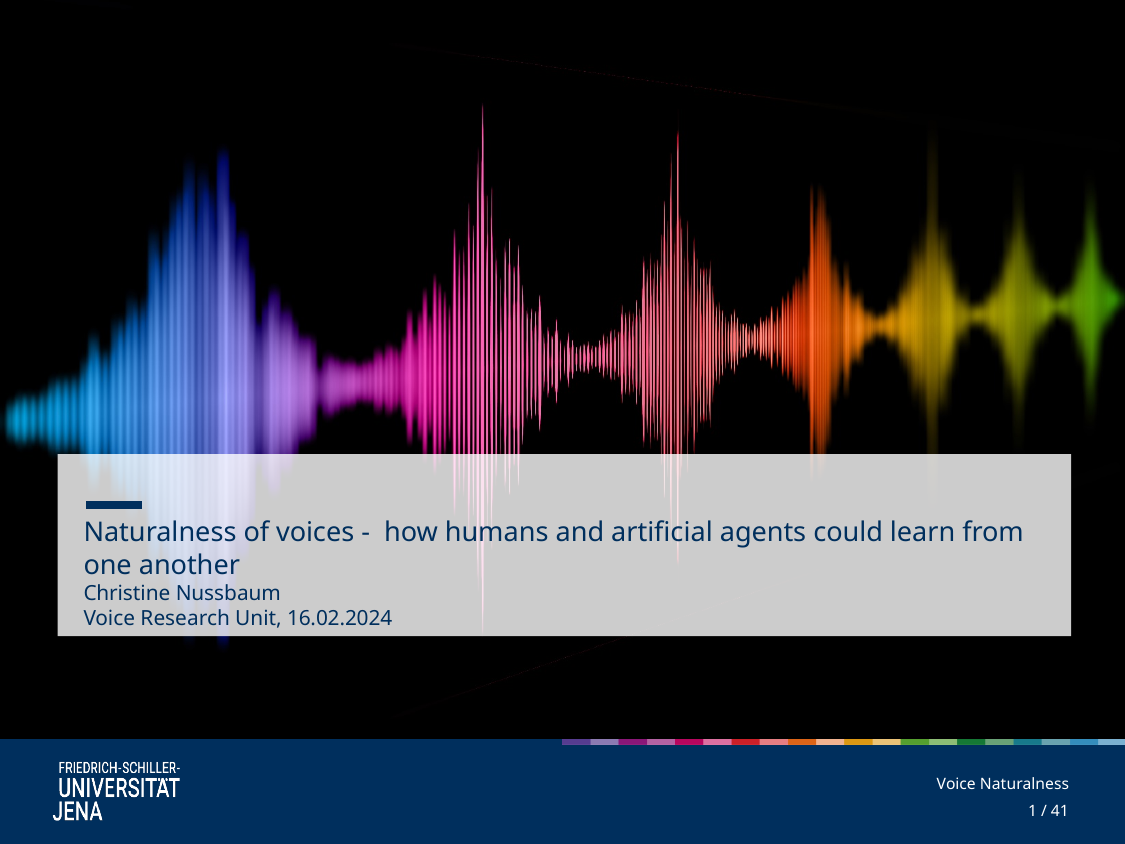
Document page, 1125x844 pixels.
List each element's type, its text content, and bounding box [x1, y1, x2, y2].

list Voice Naturalness [369, 774, 1069, 798]
picture [51, 755, 181, 827]
picture [0, 0, 1125, 745]
